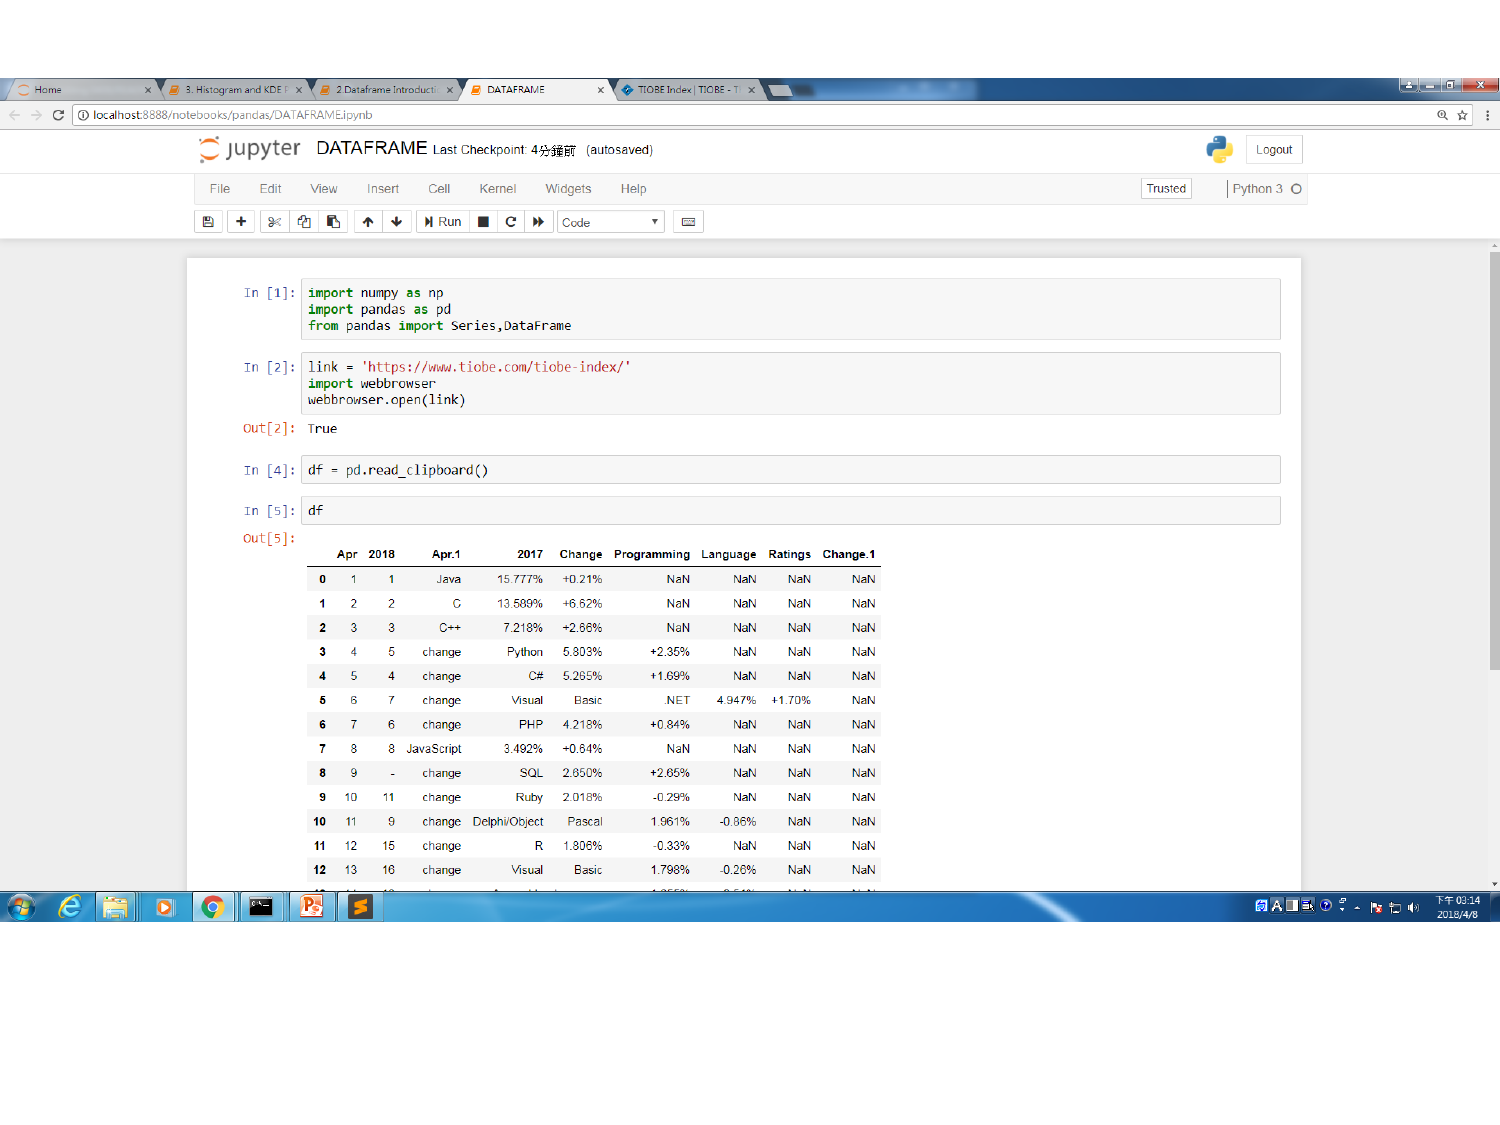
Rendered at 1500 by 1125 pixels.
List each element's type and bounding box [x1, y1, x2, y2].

picture [0, 77, 1500, 923]
